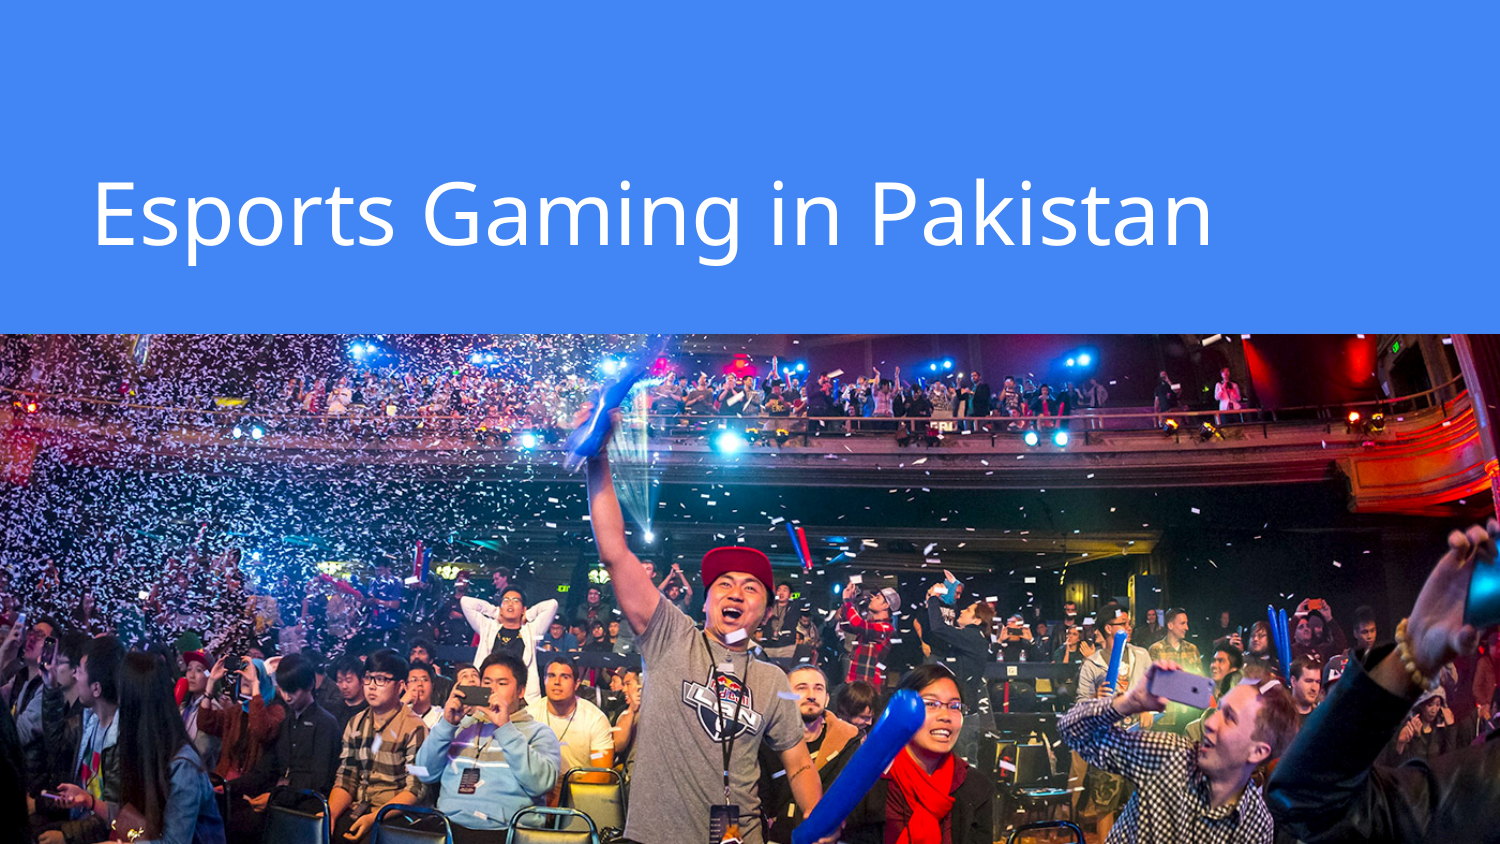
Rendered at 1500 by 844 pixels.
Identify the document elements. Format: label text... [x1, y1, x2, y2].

picture [1478, 581, 1493, 590]
picture [0, 334, 1500, 844]
title Esports Gaming in Pakistan [75, 127, 1425, 294]
